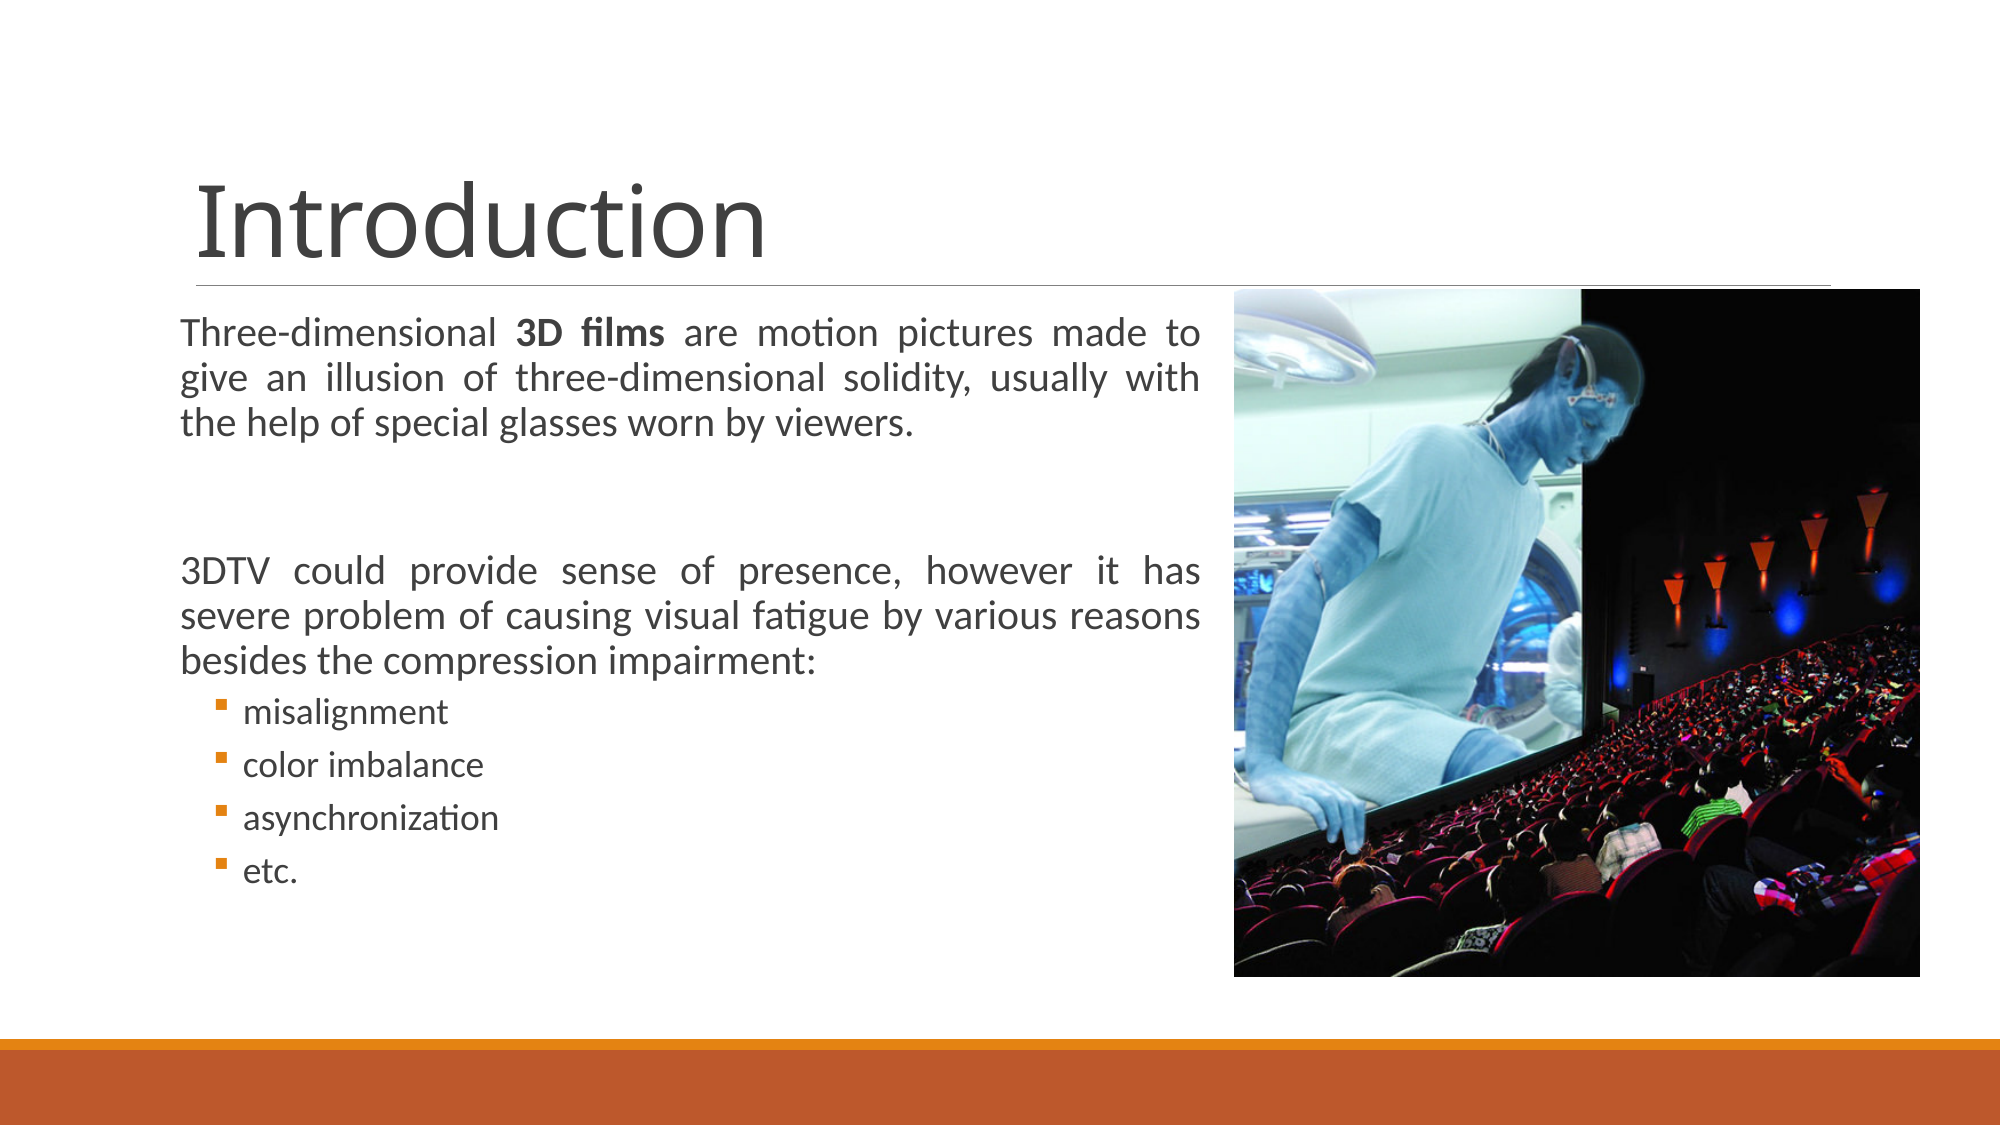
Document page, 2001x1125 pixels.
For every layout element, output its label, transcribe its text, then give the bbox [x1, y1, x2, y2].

list Three-dimensional 3D films are motion pictures made to give an illusion of three-dimensional solidity, usually with the help of special glasses worn by viewers. 3DTV could provide sense of presence, however it has severe problem of causing visual fatigue by various reasons besides the compression impairment: misalignment color imbalance asynchronization etc. [180, 302, 1202, 963]
title Introduction [180, 47, 1830, 285]
picture [1234, 288, 1920, 977]
